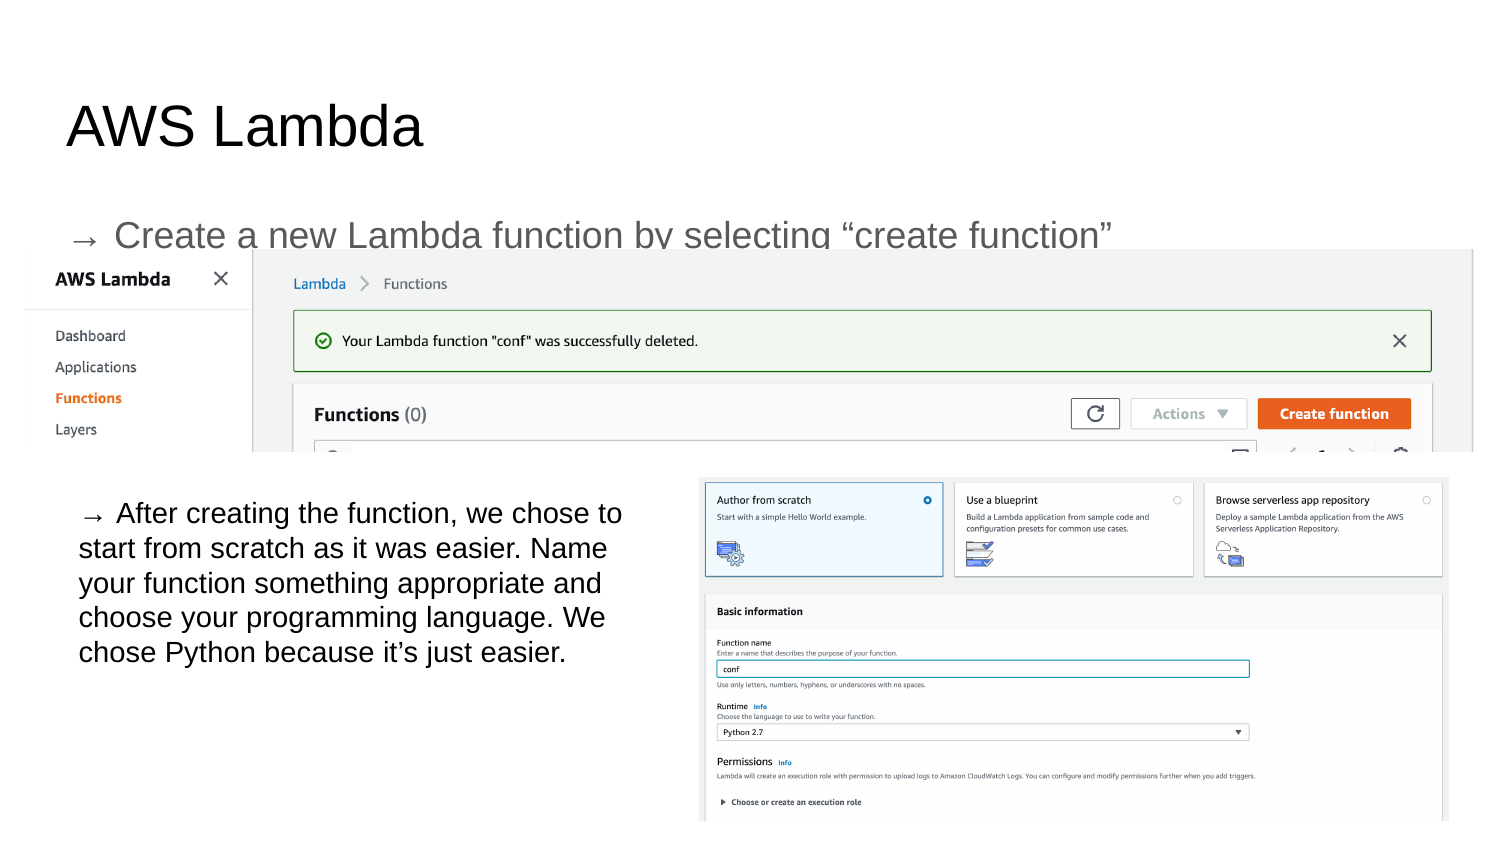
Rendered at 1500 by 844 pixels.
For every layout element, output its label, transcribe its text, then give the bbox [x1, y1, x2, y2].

picture [699, 477, 1450, 821]
text_box → After creating the function, we chose to start from scratch as it was easier. Name your function something appropriate and choose your programming language. We chose Python because it’s just easier. [63, 478, 653, 788]
list → Create a new Lambda function by selecting “create function” [51, 189, 1449, 247]
title AWS Lambda [51, 72, 1449, 167]
picture [24, 249, 1476, 452]
